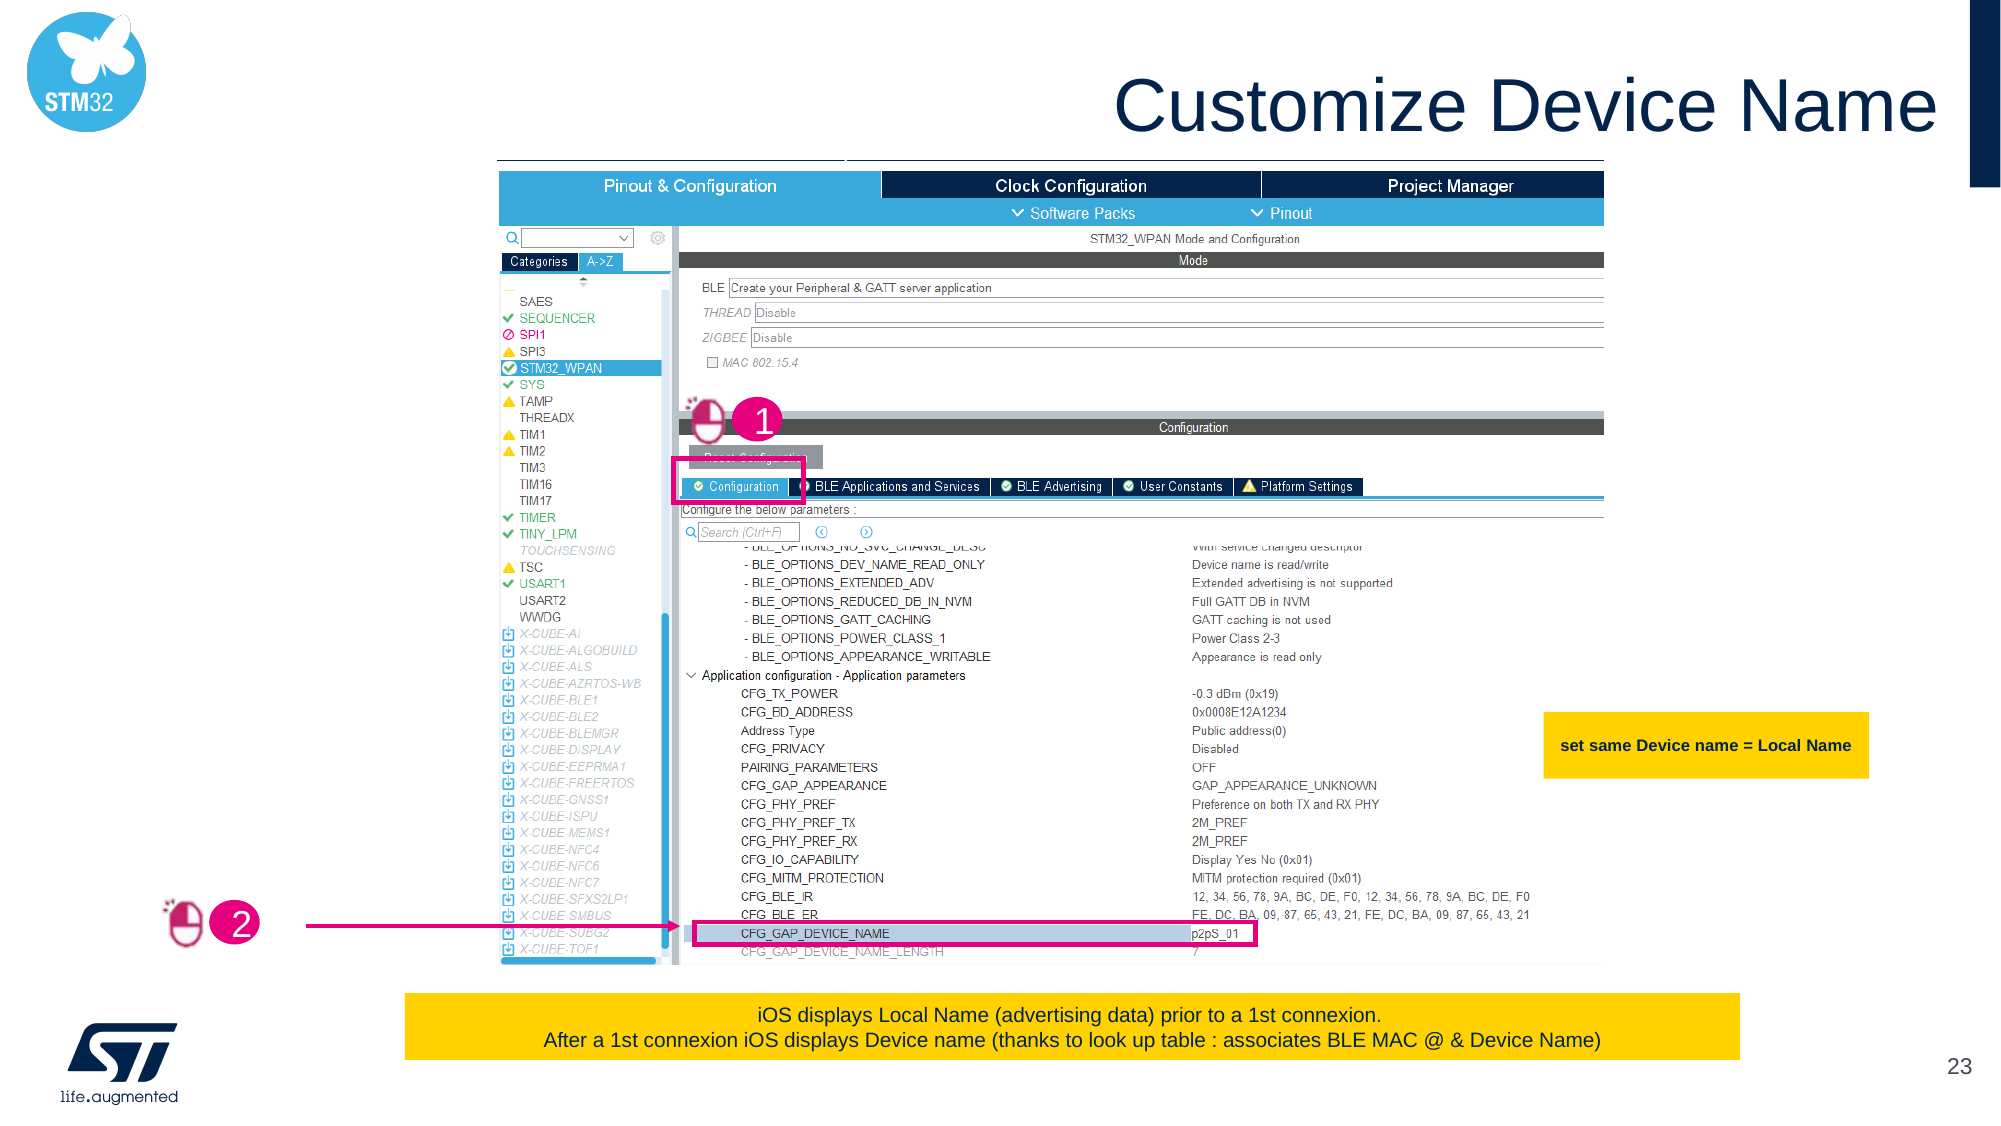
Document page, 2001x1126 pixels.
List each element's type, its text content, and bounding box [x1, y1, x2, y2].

title Customize Device Name [49, 0, 1955, 215]
text_box set same Device name = Local Name [1604, 711, 1870, 780]
text_box iOS displays Local Name (advertising data) prior to a 1st connexion. After a 1st connexion iOS displays Device name (thanks to look up table : associates BLE MAC @ & Device Name) [404, 992, 1741, 1061]
text_box 2 [210, 898, 261, 946]
picture [497, 160, 1604, 965]
picture [139, 883, 210, 961]
picture [27, 12, 146, 132]
picture [37, 999, 201, 1126]
slide_number 23 [1905, 1038, 1973, 1087]
